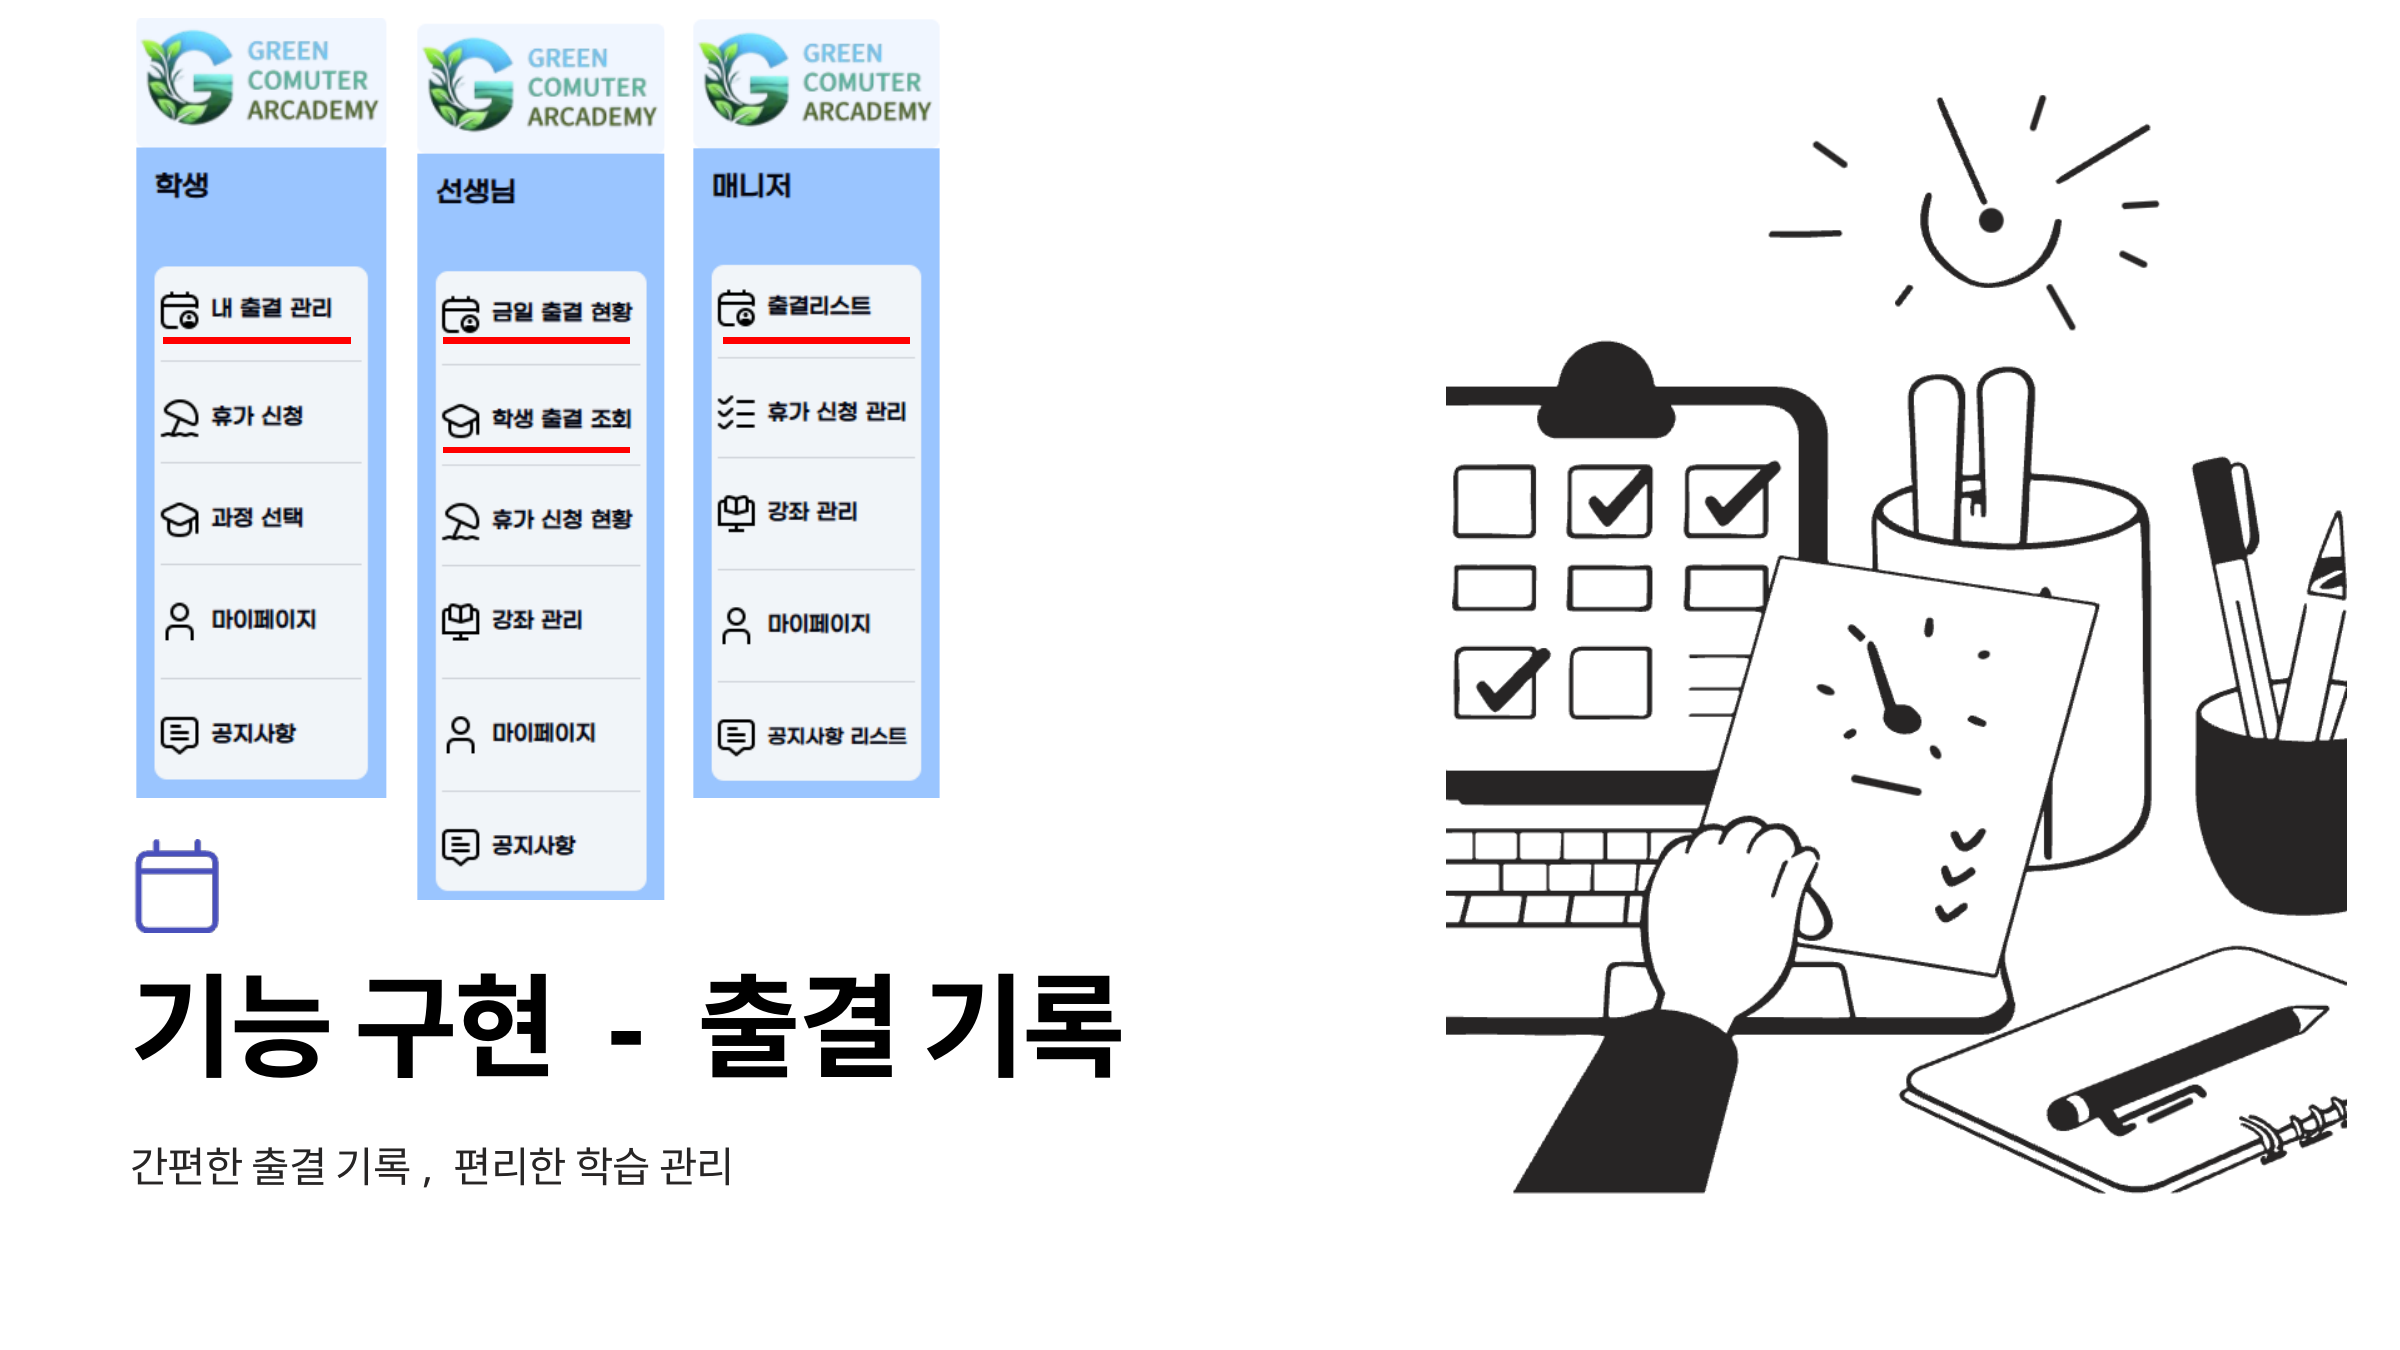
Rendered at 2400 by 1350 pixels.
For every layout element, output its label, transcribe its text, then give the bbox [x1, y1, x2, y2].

text_box 기능 구현 - 출결 기록 [130, 975, 1061, 1131]
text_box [136, 18, 943, 900]
picture [130, 839, 224, 933]
text_box 간편한 출결 기록, 편리한 학습 관리 [130, 1131, 1370, 1192]
picture [1445, 0, 2347, 1350]
